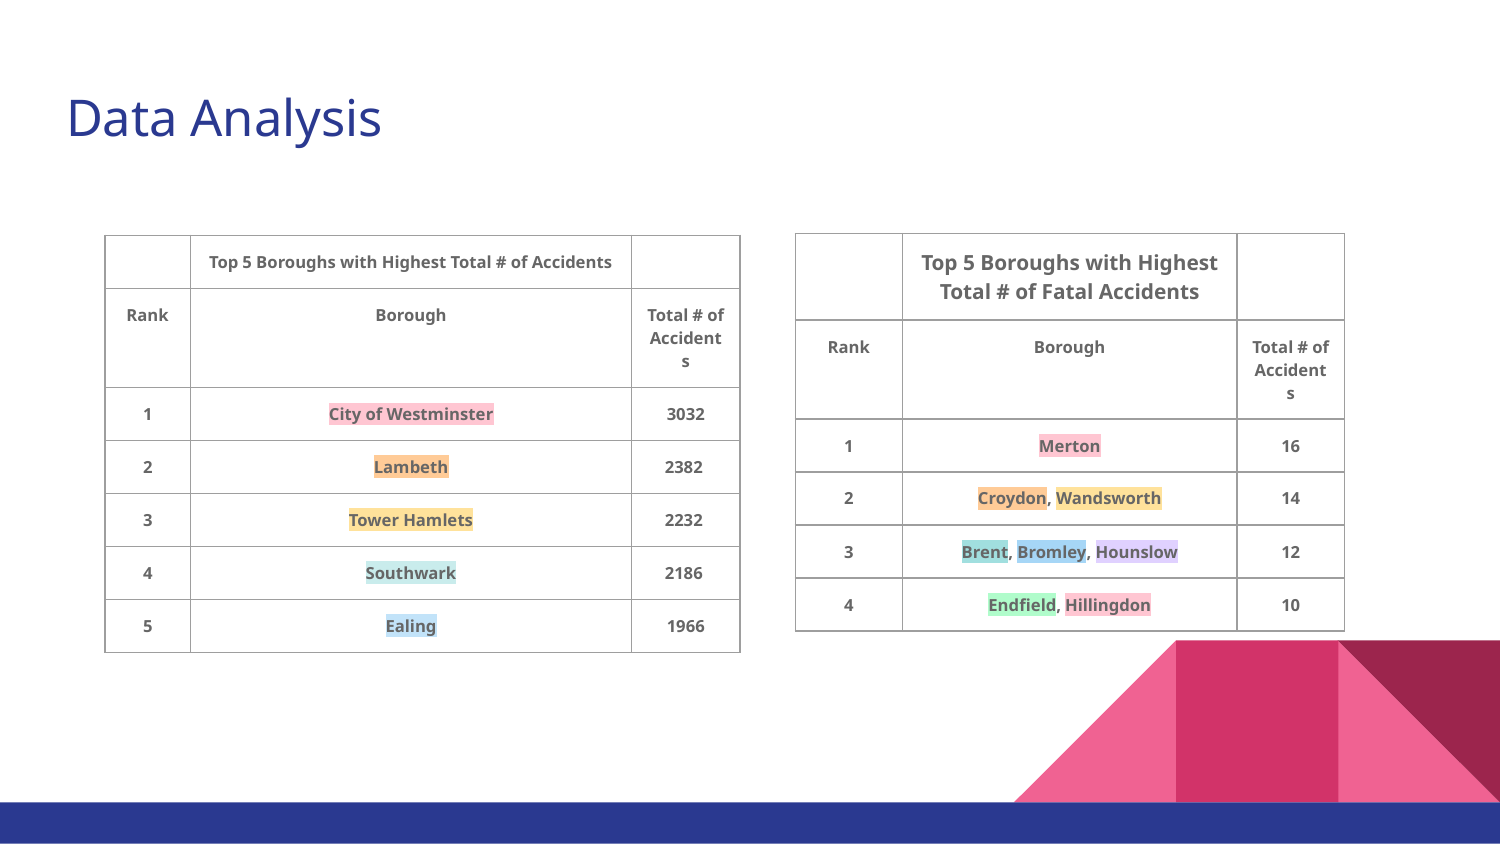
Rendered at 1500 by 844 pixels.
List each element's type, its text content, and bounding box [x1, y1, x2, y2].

table_cell 1966 [632, 600, 739, 652]
table_cell 5 [106, 600, 190, 652]
table_cell 2 [796, 473, 902, 524]
table_cell 4 [106, 547, 190, 599]
table_header [106, 236, 190, 288]
table_cell 2186 [632, 547, 739, 599]
table_cell 4 [796, 579, 902, 630]
table_cell 1 [796, 420, 902, 471]
table_cell Ealing [191, 600, 631, 652]
table_cell Total # of Accidents [1238, 321, 1344, 418]
table_cell 14 [1238, 473, 1344, 524]
table_cell Borough [903, 321, 1236, 418]
table_cell City of Westminster [191, 388, 631, 440]
table_header Top 5 Boroughs with Highest Total # of Accidents [191, 236, 631, 288]
table_cell Endfield, Hillingdon [903, 579, 1236, 630]
table_cell Lambeth [191, 441, 631, 493]
table_cell 10 [1238, 579, 1344, 630]
table_cell 1 [106, 388, 190, 440]
table_cell 3032 [632, 388, 739, 440]
table_cell 3 [796, 526, 902, 577]
table_cell 16 [1238, 420, 1344, 471]
table_cell Southwark [191, 547, 631, 599]
table_header [796, 234, 902, 319]
table_header [1238, 234, 1344, 319]
table_cell Total # of Accidents [632, 289, 739, 387]
title Data Analysis [51, 67, 1449, 167]
table_cell 3 [106, 494, 190, 546]
table_cell 2232 [632, 494, 739, 546]
table_cell Rank [796, 321, 902, 418]
table_cell 2 [106, 441, 190, 493]
table_cell Croydon, Wandsworth [903, 473, 1236, 524]
table_cell 2382 [632, 441, 739, 493]
table_header Top 5 Boroughs with Highest Total # of Fatal Accidents [903, 234, 1236, 319]
table_cell Brent, Bromley, Hounslow [903, 526, 1236, 577]
table_cell Tower Hamlets [191, 494, 631, 546]
table_cell Borough [191, 289, 631, 387]
table_cell Merton [903, 420, 1236, 471]
table_cell 12 [1238, 526, 1344, 577]
table_cell Rank [106, 289, 190, 387]
table_header [632, 236, 739, 288]
